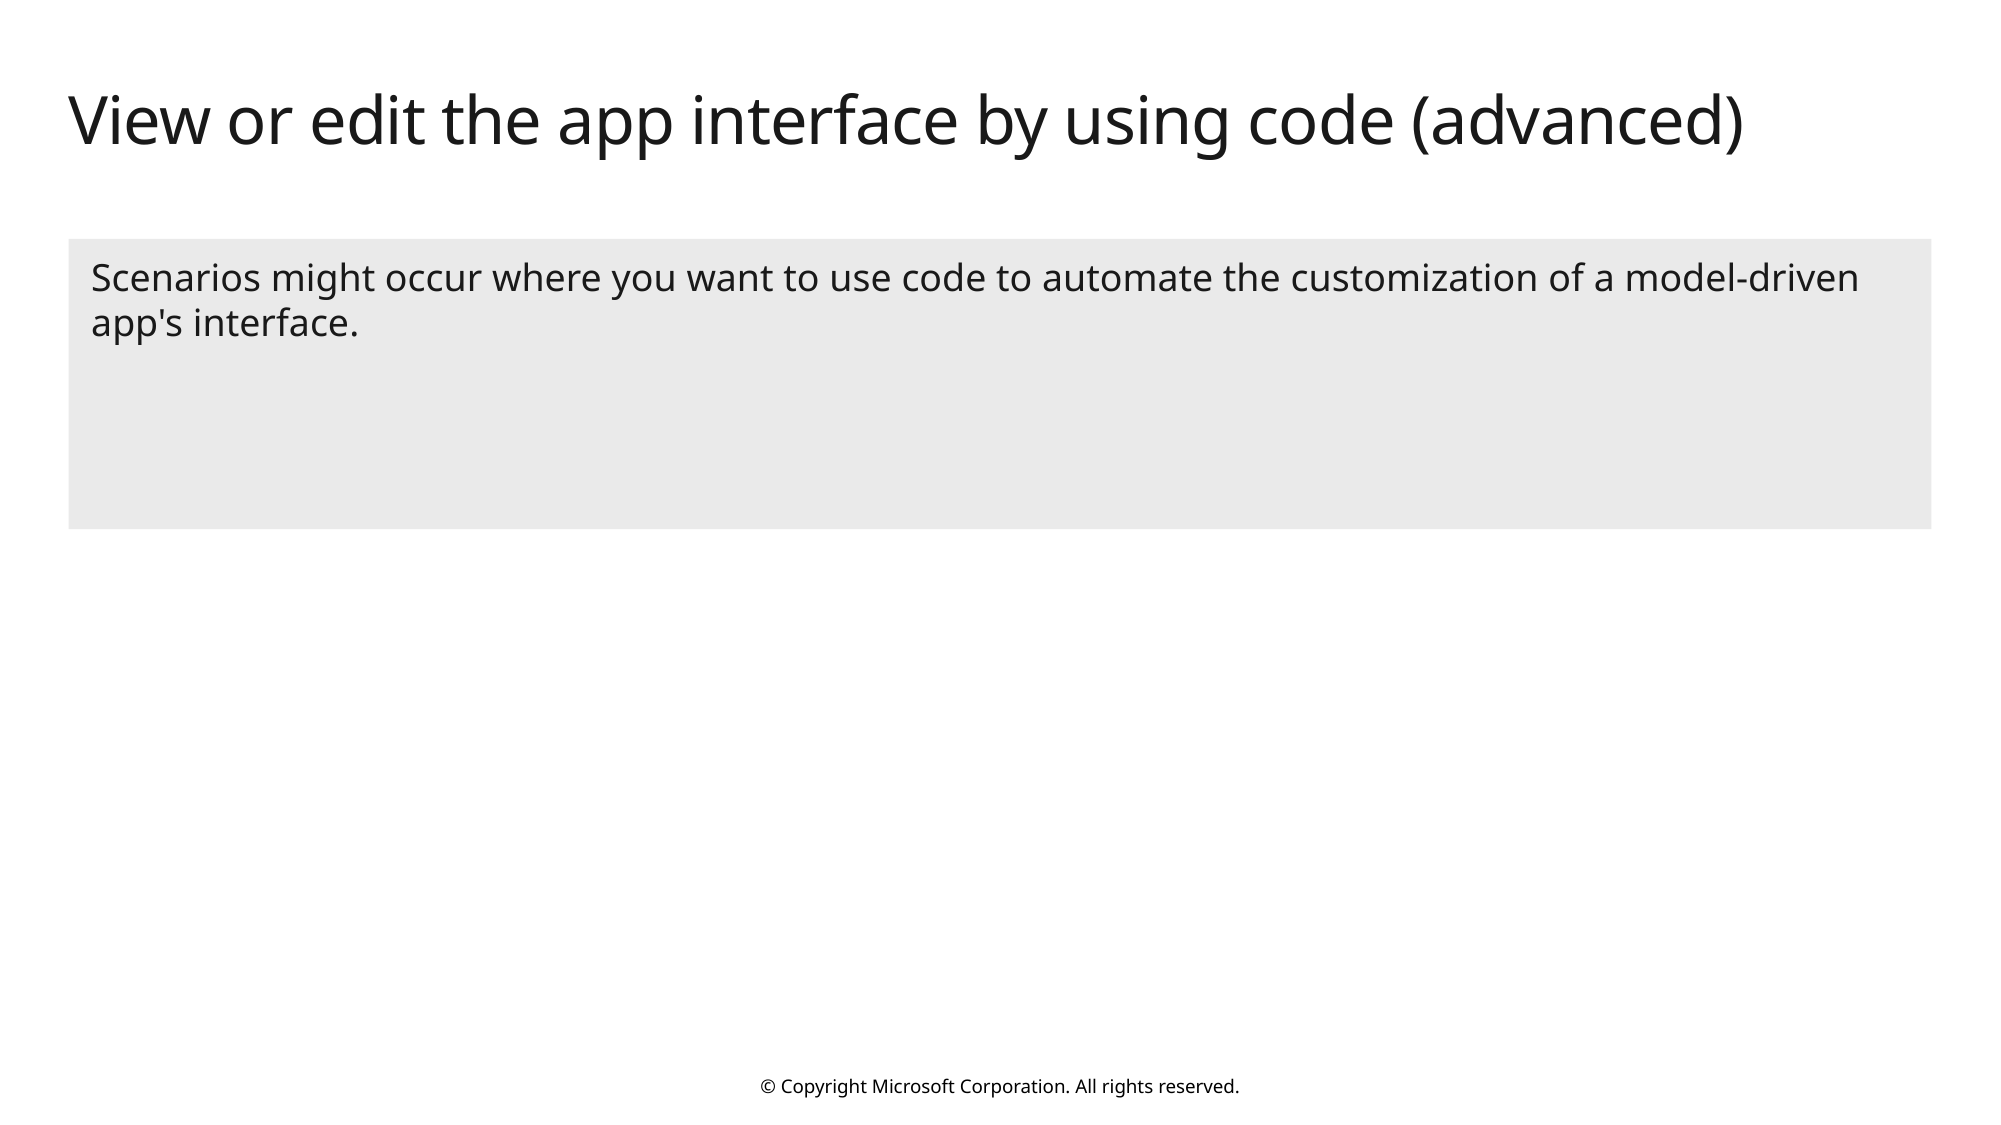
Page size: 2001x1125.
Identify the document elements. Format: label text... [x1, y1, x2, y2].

list Scenarios might occur where you want to use code to automate the customization of a model-driven app's interface. [68, 238, 1932, 530]
title View or edit the app interface by using code (advanced) [68, 72, 1932, 192]
